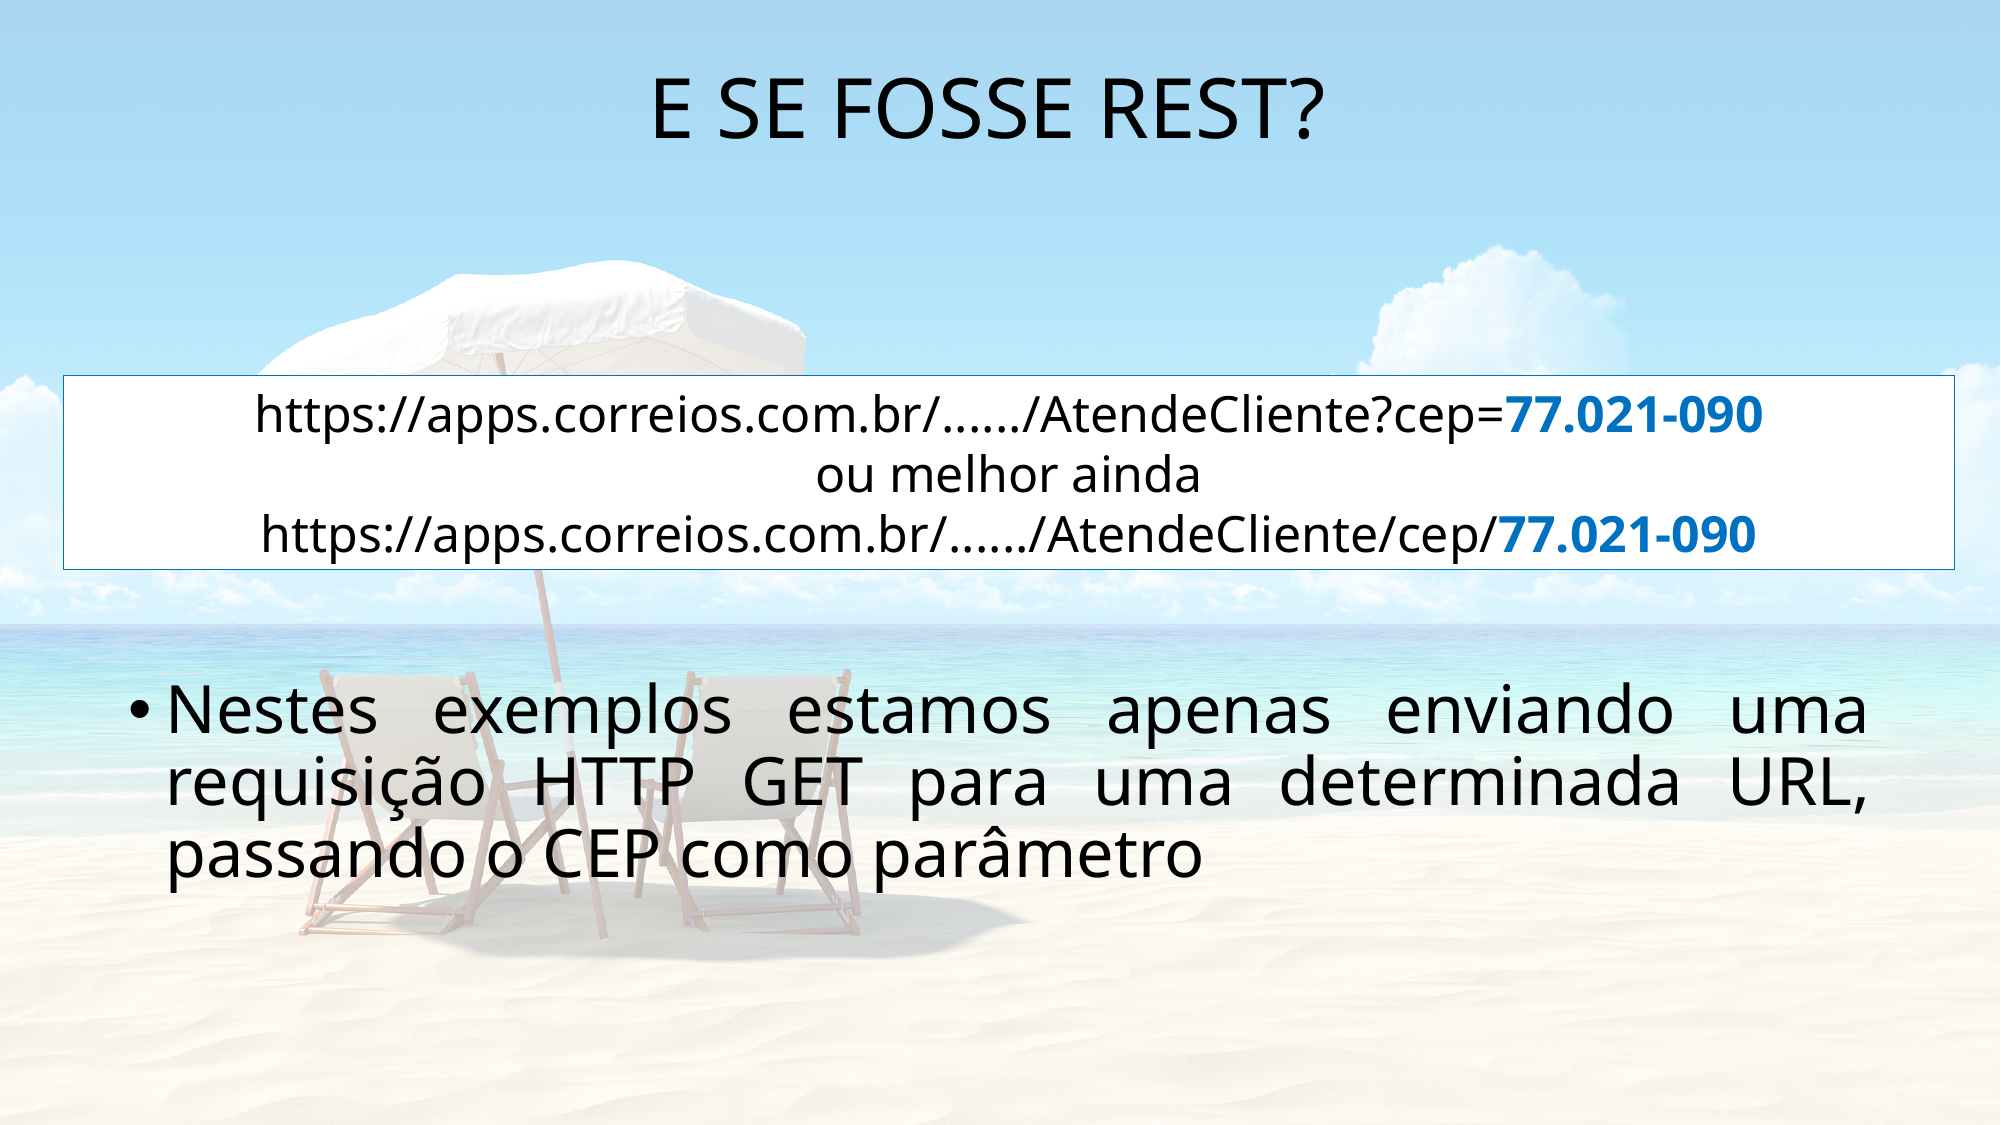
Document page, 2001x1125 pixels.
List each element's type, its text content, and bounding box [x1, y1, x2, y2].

text_box https://apps.correios.com.br/....../AtendeCliente?cep=77.021-090 ou melhor ainda https://apps.correios.com.br/....../AtendeCliente/cep/77.021-090 [63, 375, 1955, 570]
title E Se fosse rest? [63, 16, 1912, 208]
list Nestes exemplos estamos apenas enviando uma requisição HTTP GET para uma determinada URL, passando o CEP como parâmetro [113, 668, 1888, 930]
